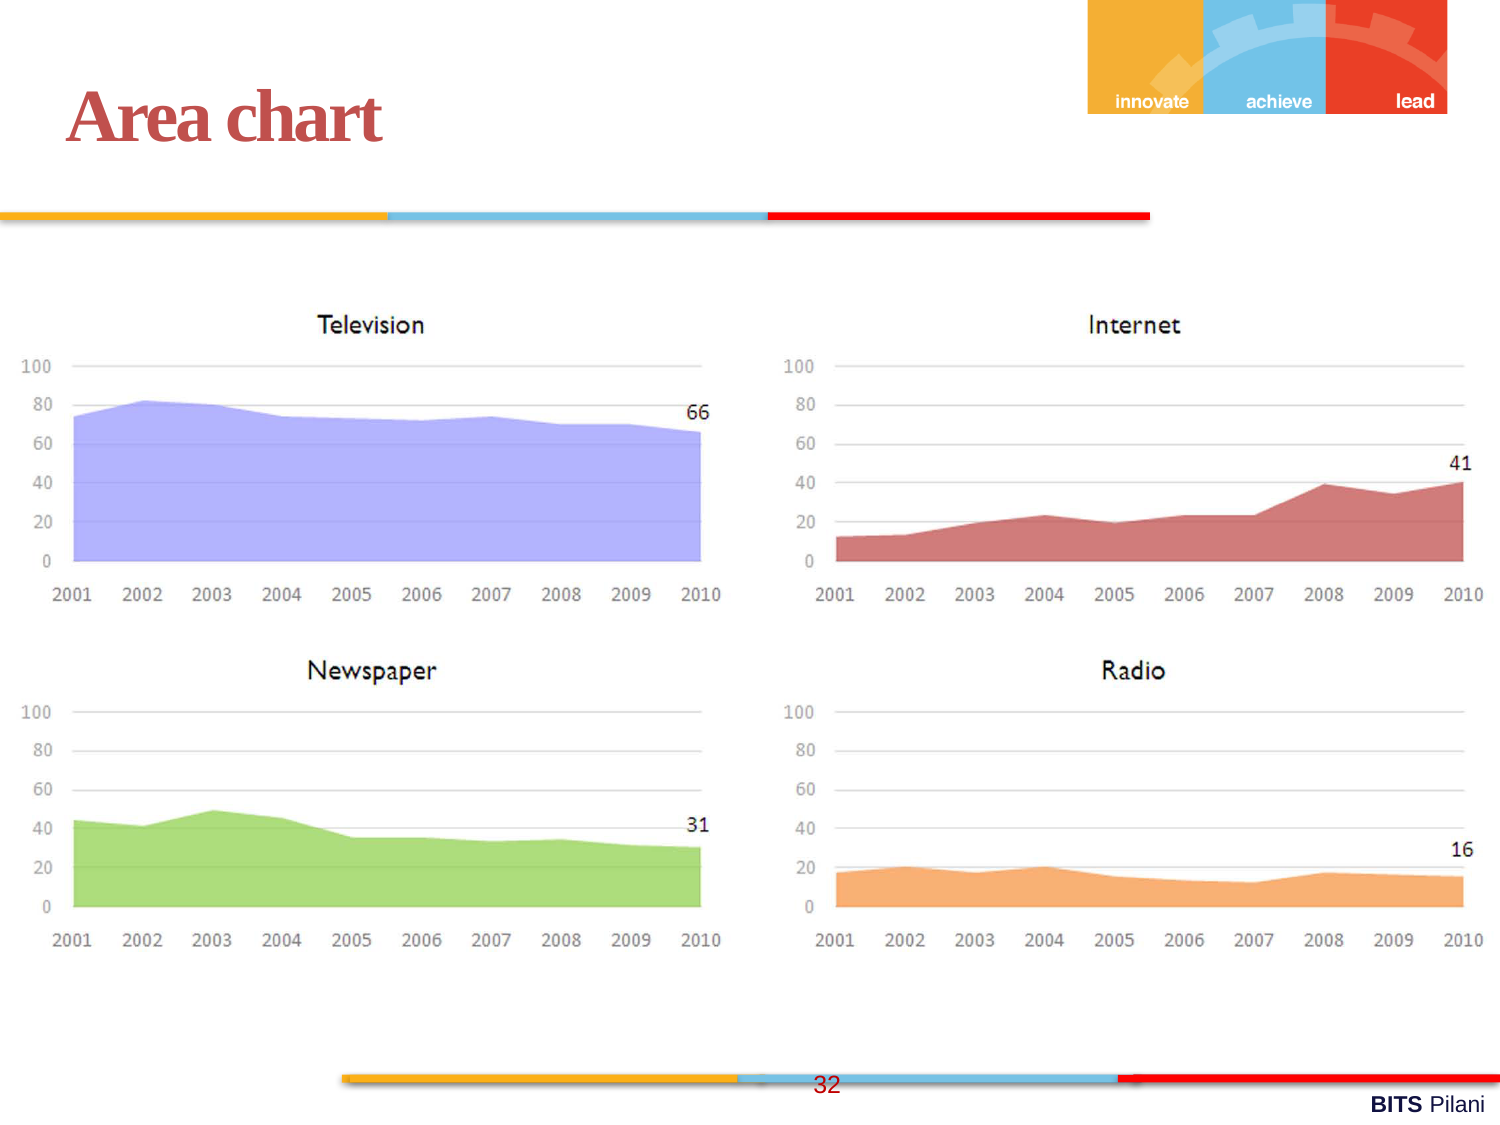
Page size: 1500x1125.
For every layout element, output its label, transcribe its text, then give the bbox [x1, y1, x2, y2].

slide_number 32 [506, 1053, 857, 1114]
picture [1087, 0, 1448, 114]
picture [0, 286, 1500, 972]
list Area chart [49, 24, 1088, 213]
